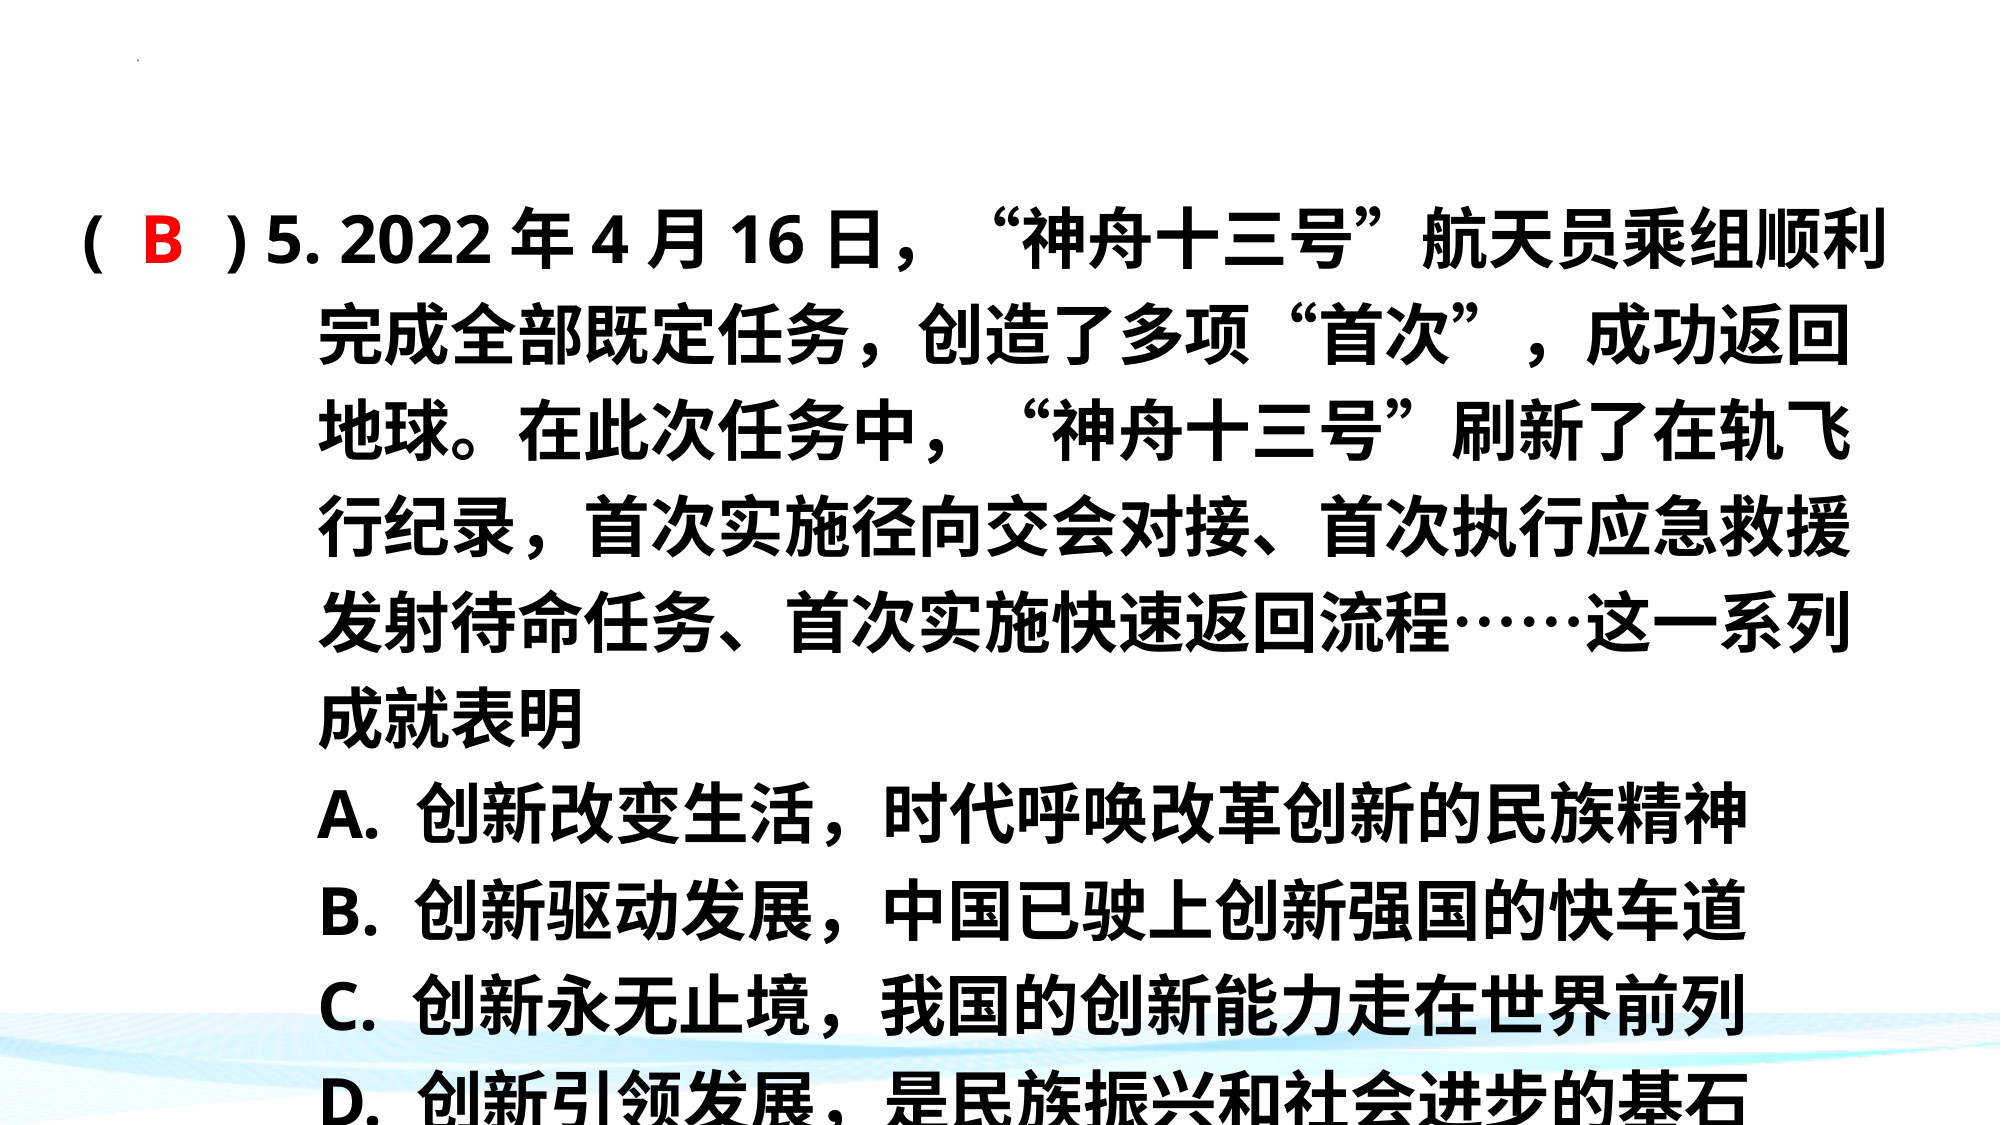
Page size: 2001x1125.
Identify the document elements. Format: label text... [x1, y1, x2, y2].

text_box ( ) 5. 2022年4月16日，“神舟十三号”航天员乘组顺利完成全部既定任务，创造了多项“首次”，成功返回地球。在此次任务中，“神舟十三号”刷新了在轨飞行纪录，首次实施径向交会对接、首次执行应急救援发射待命任务、首次实施快速返回流程……这一系列成就表明 A. 创新改变生活，时代呼唤改革创新的民族精神 B. 创新驱动发展，中国已驶上创新强国的快车道 C. 创新永无止境，我国的创新能力走在世界前列 D. 创新引领发展，是民族振兴和社会进步的基石 [67, 173, 1933, 1013]
text_box B [67, 173, 260, 285]
picture [0, 1013, 2000, 1125]
